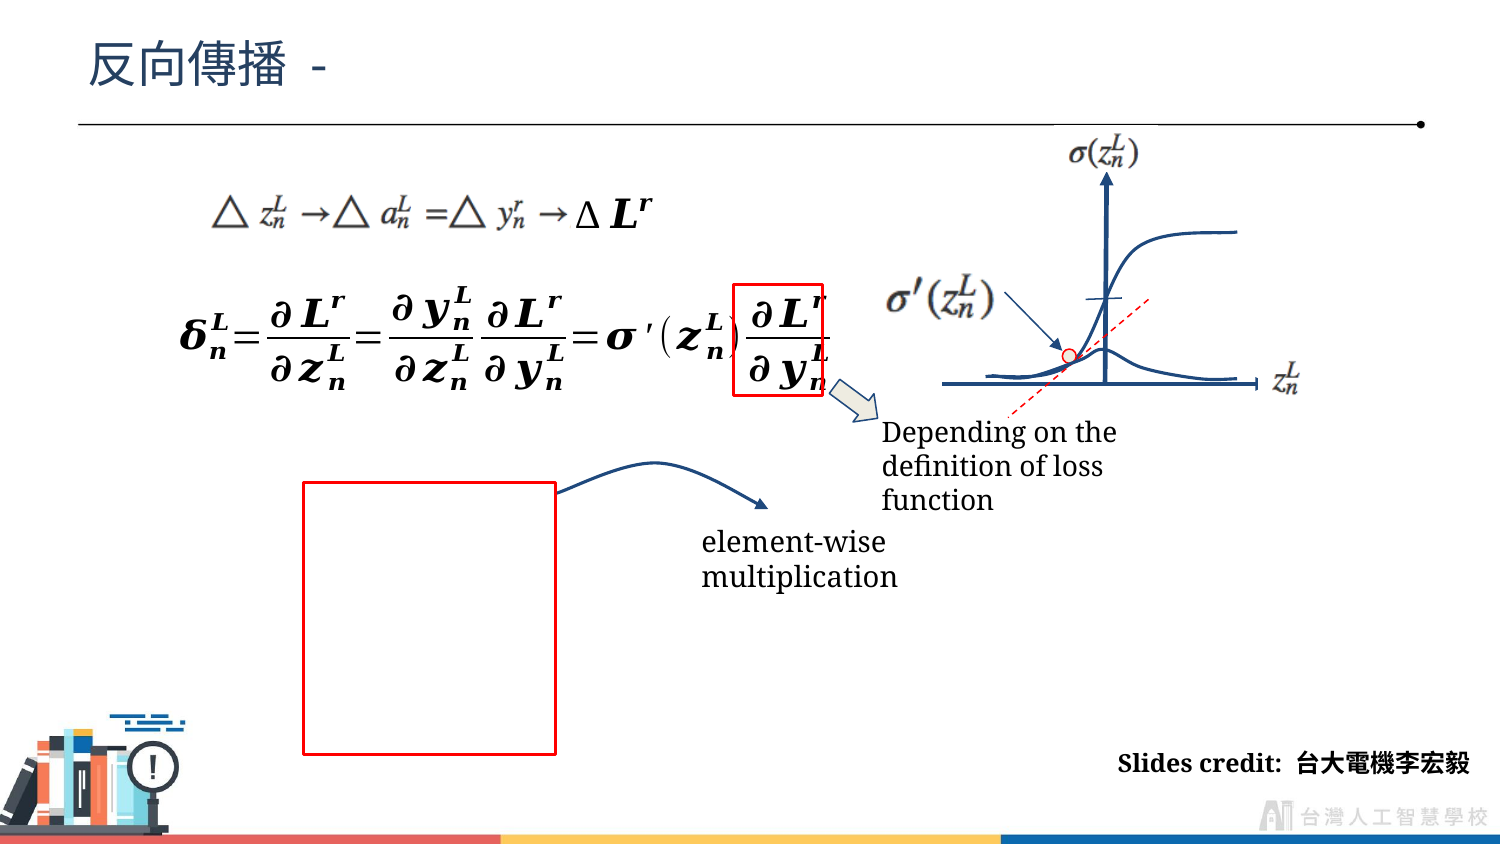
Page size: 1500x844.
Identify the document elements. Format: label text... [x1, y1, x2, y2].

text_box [1004, 291, 1063, 300]
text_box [1007, 299, 1149, 418]
text_box [829, 379, 876, 422]
text_box [303, 482, 556, 755]
text_box Depending on the definition of loss function [870, 403, 1211, 503]
picture [0, 0, 1500, 844]
text_box [1113, 231, 1238, 296]
text_box [733, 284, 823, 396]
text_box [985, 367, 1002, 377]
text_box element-wise multiplication [690, 512, 918, 589]
text_box [1152, 370, 1238, 380]
text_box Slides credit: 台大電機李宏毅 [1103, 740, 1485, 785]
text_box [568, 166, 678, 249]
text_box [556, 462, 769, 510]
